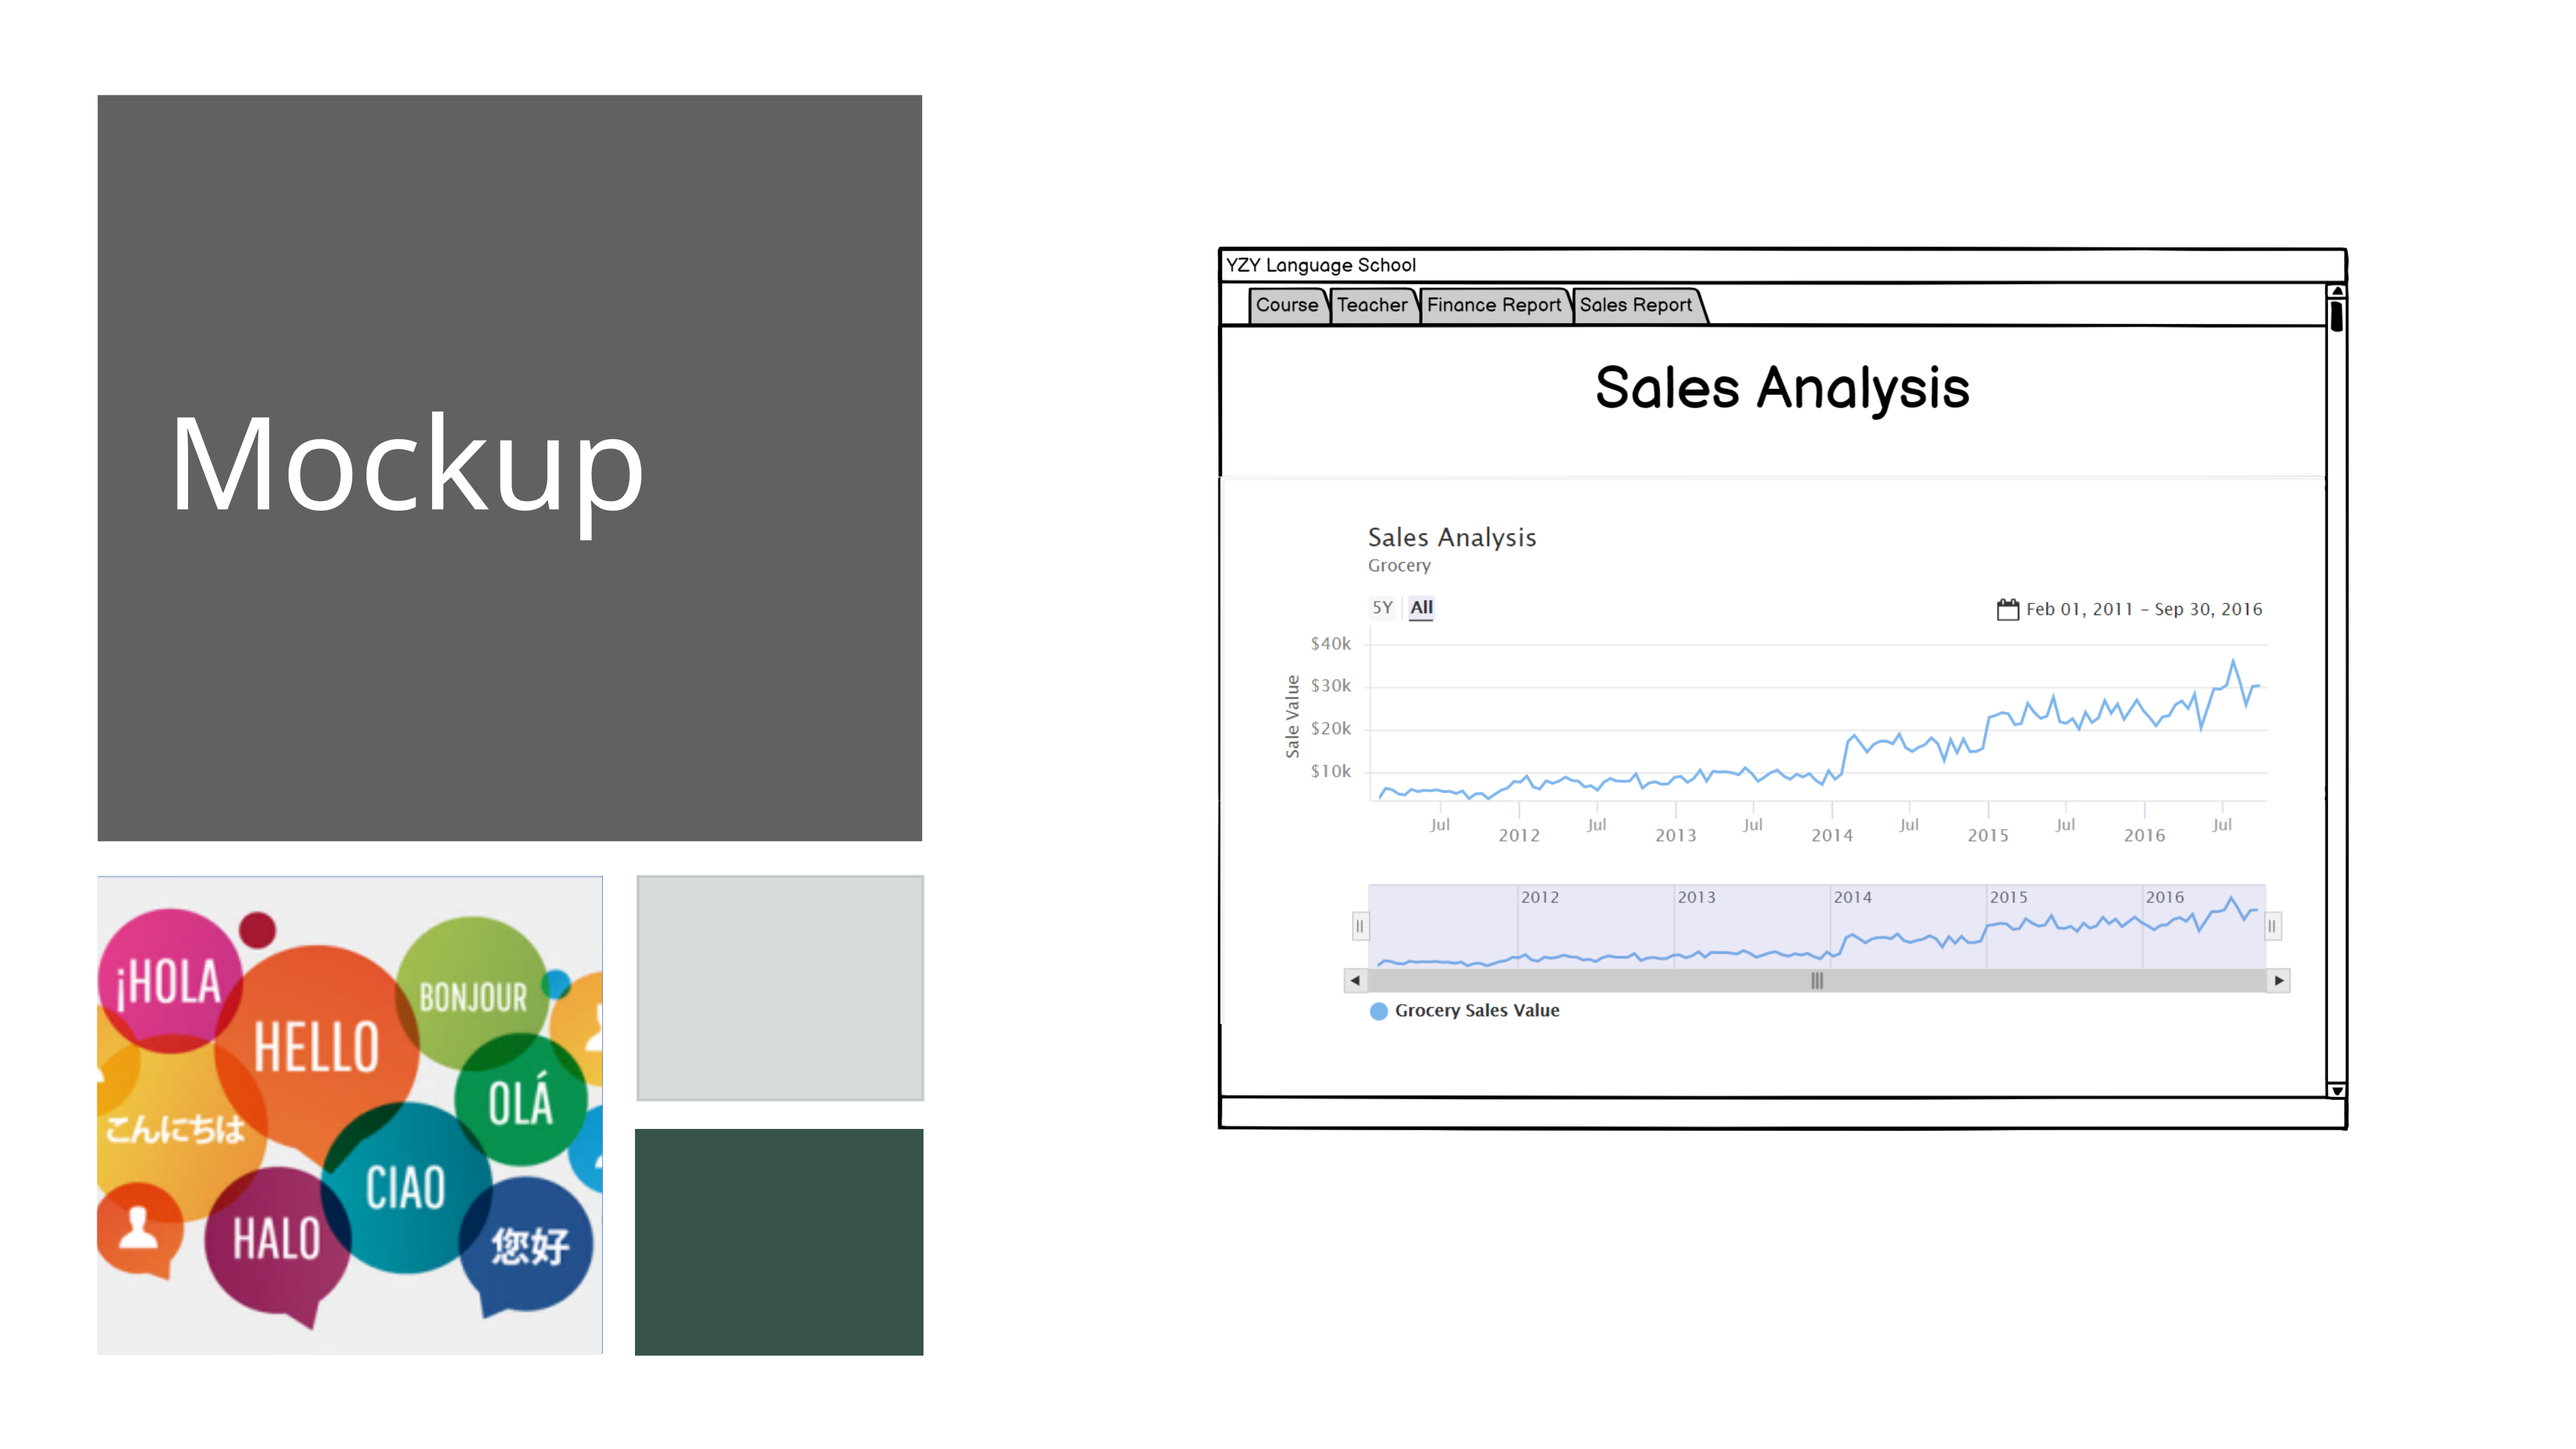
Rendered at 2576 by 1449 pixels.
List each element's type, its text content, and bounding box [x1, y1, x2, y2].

title Mockup [155, 186, 866, 750]
text_box [637, 875, 923, 1101]
picture [1218, 247, 2349, 1131]
picture [97, 871, 603, 1355]
picture [599, 1110, 603, 1122]
text_box [97, 95, 923, 842]
text_box [636, 1130, 923, 1355]
